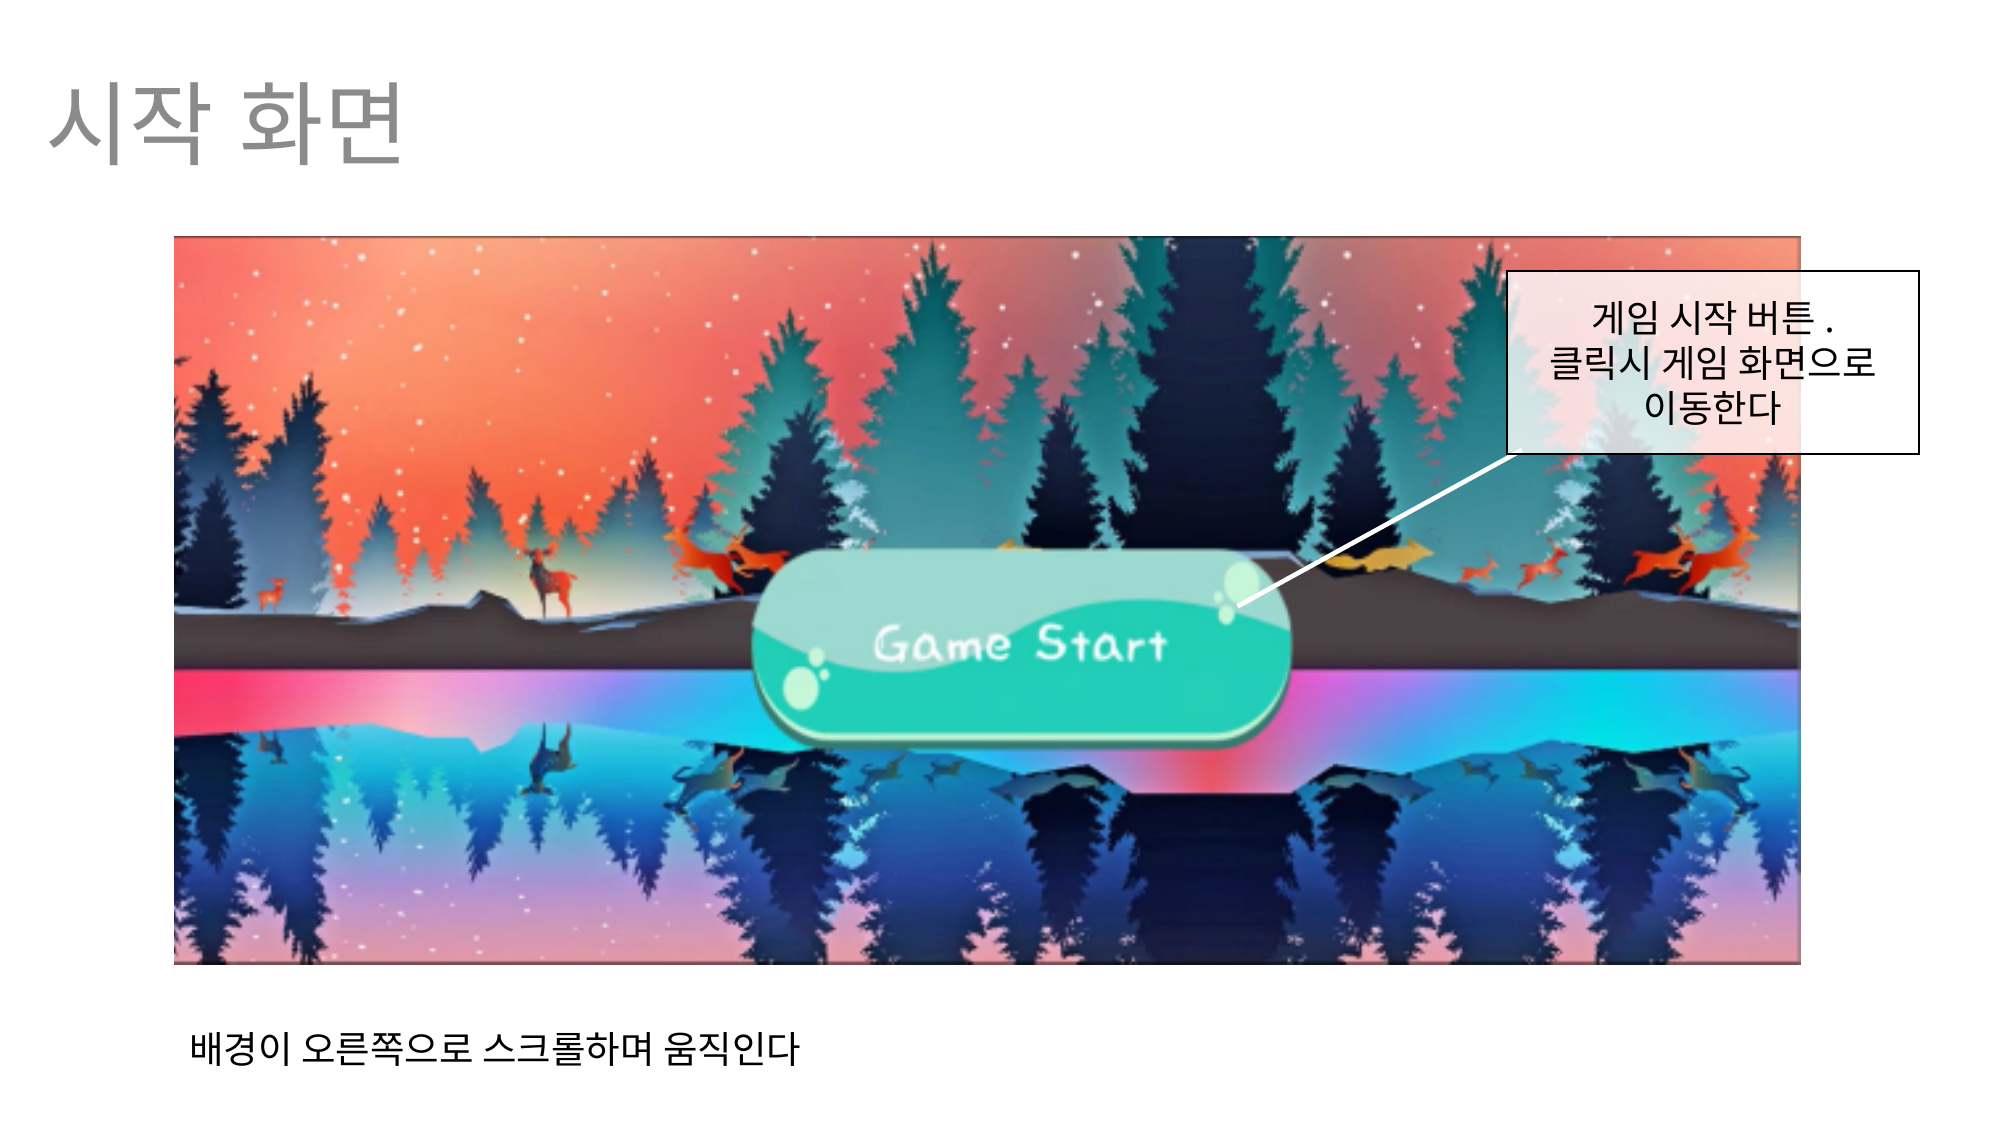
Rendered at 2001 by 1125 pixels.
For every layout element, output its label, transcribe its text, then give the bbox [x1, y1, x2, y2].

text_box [1237, 449, 1522, 607]
text_box 배경이 오른쪽으로 스크롤하며 움직인다 [174, 1018, 1316, 1079]
title 시작 화면 [30, 19, 1756, 238]
picture [174, 236, 1801, 965]
text_box 게임 시작 버튼. 클릭시 게임 화면으로 이동한다 [1801, 270, 1920, 455]
